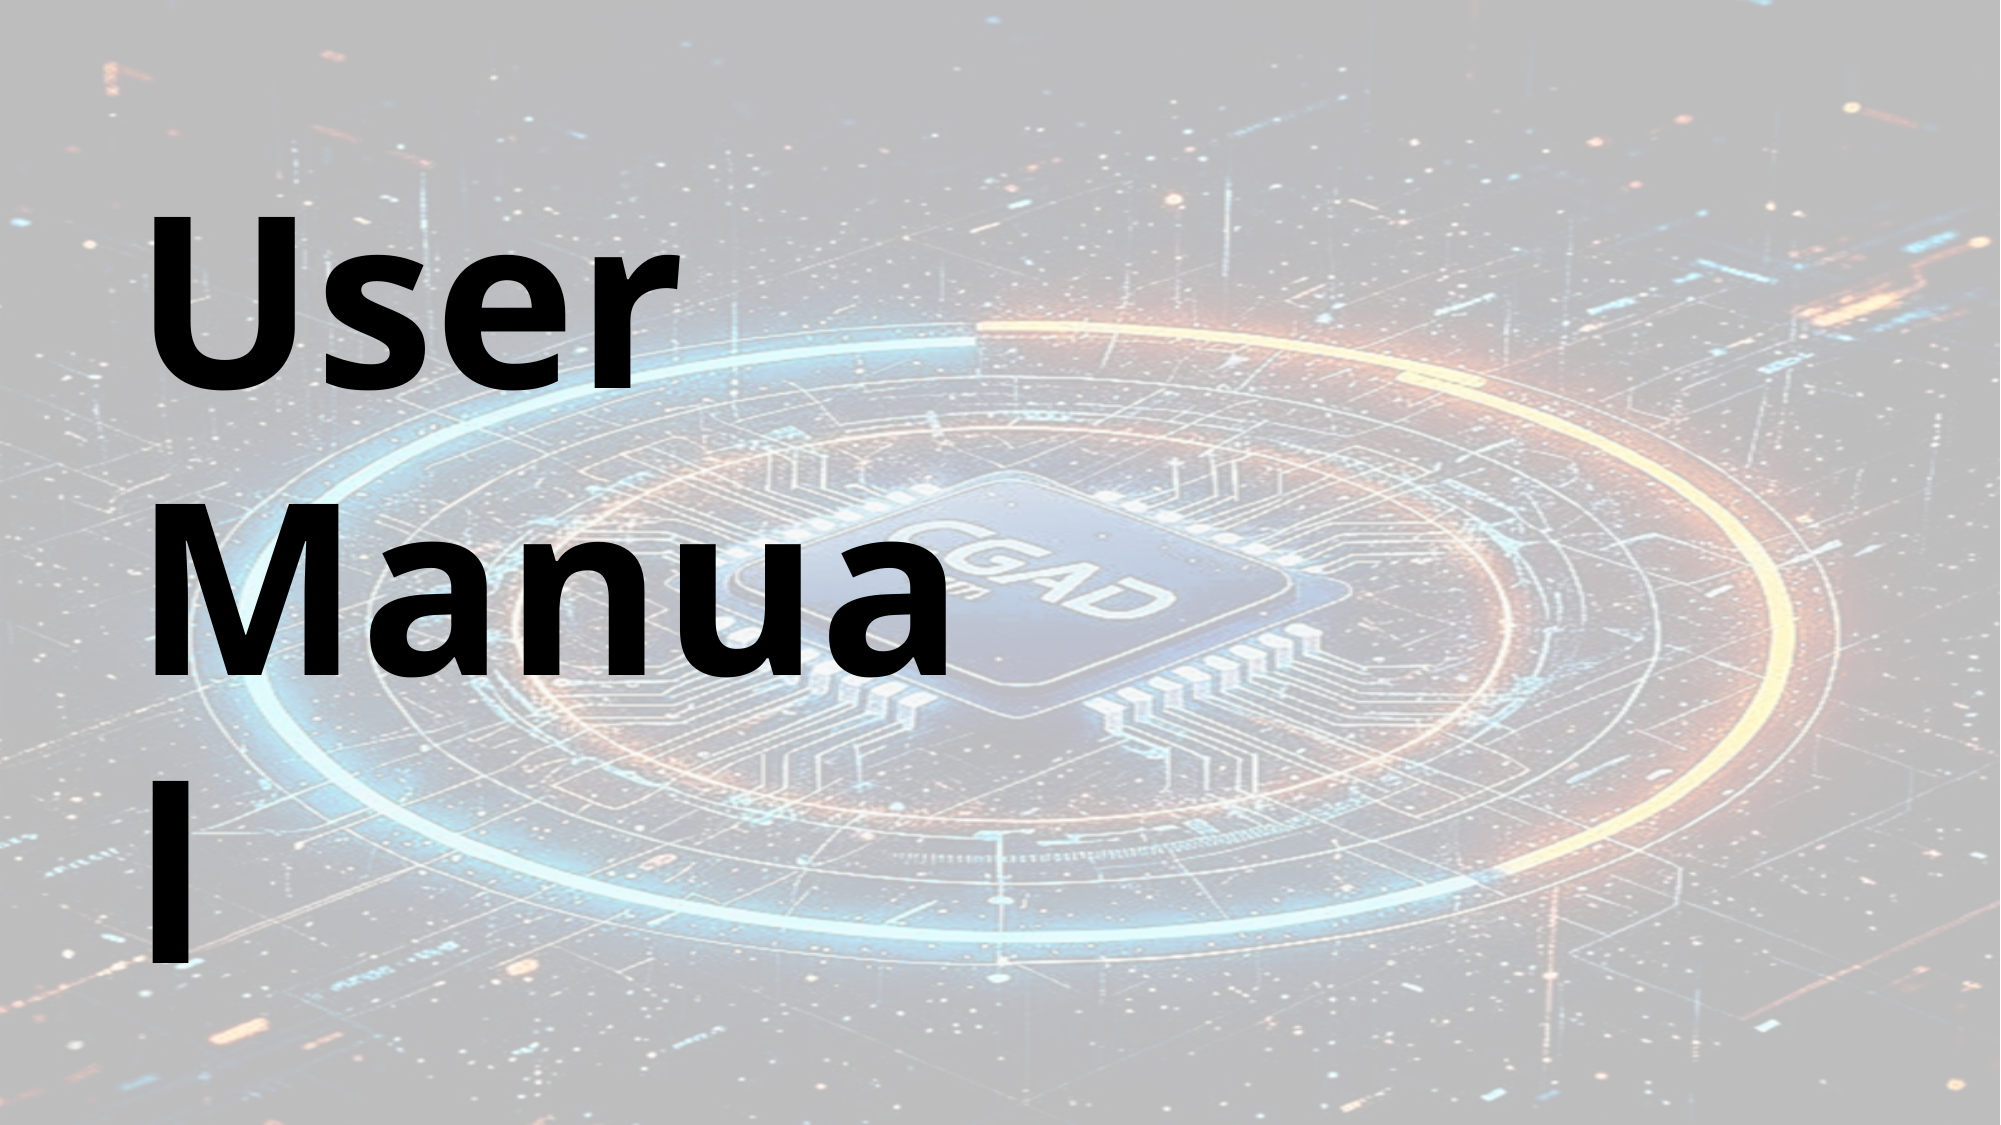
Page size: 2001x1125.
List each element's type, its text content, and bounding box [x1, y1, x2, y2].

text_box User Manual [120, 141, 1000, 1019]
